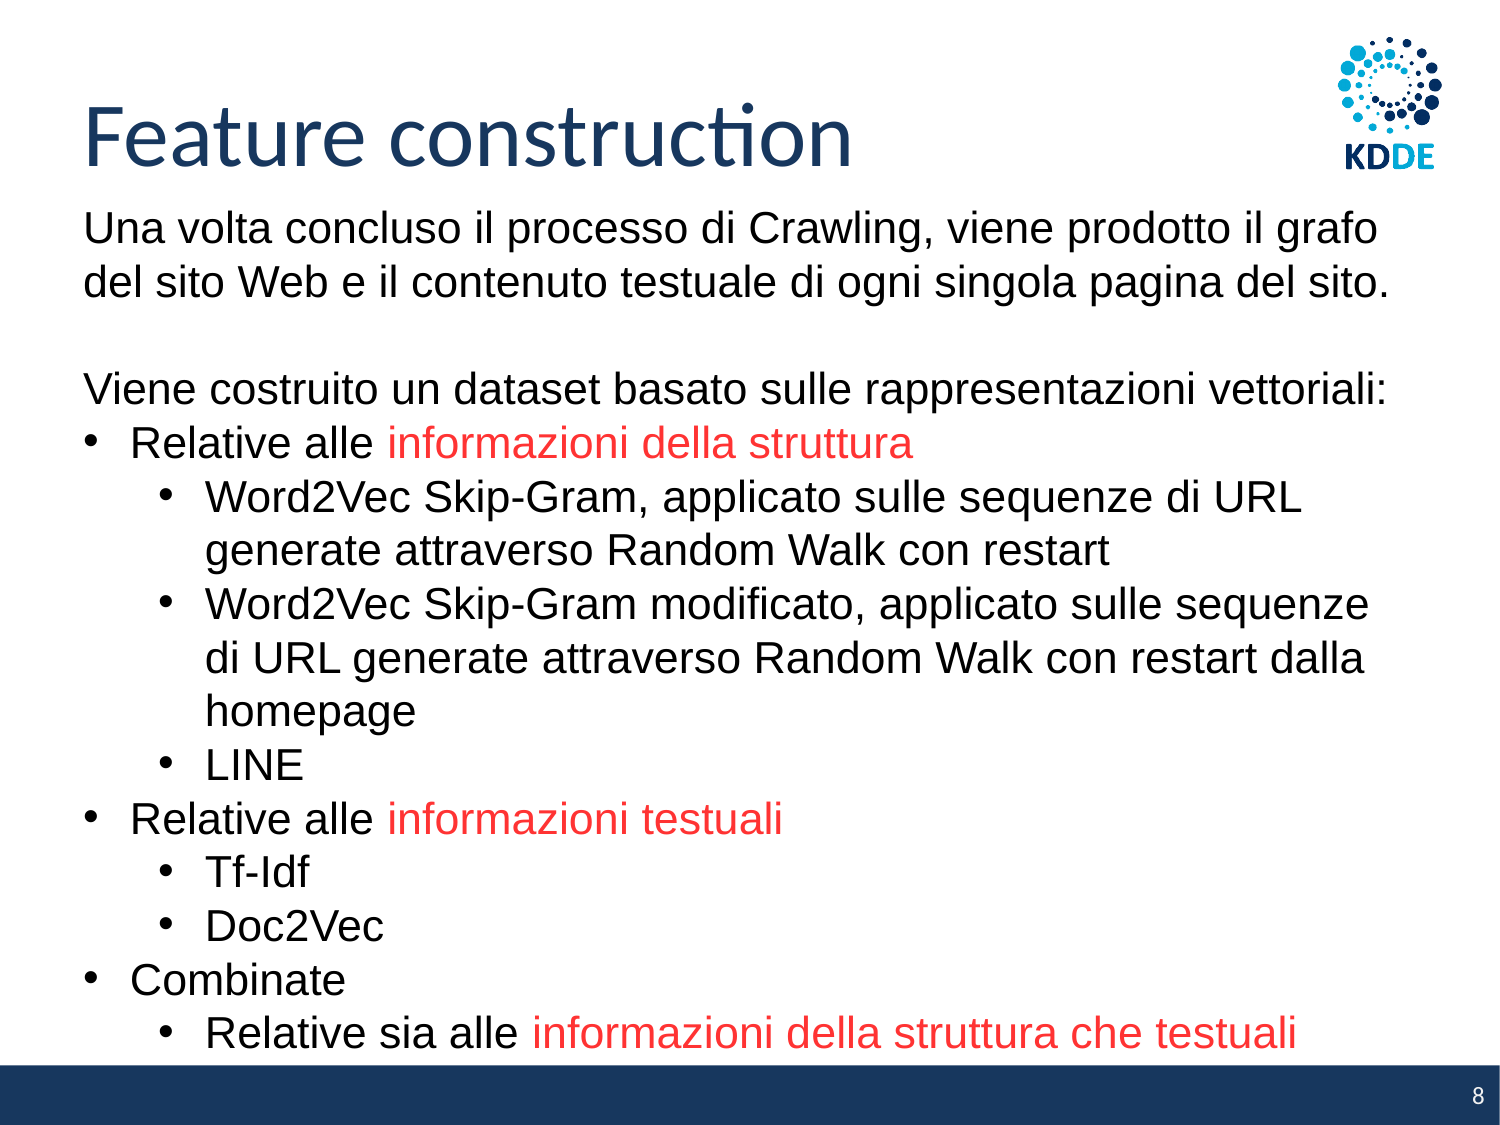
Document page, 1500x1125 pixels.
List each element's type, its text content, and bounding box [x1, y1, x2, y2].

text_box Feature construction [68, 36, 1252, 191]
text_box Una volta concluso il processo di Crawling, viene prodotto il grafo del sito Web e il contenuto testuale di ogni singola pagina del sito. Viene costruito un dataset basato sulle rappresentazioni vettoriali: Relative alle informazioni della struttura Word2Vec Skip-Gram, applicato sulle sequenze di URL generate attraverso Random Walk con restart Word2Vec Skip-Gram modificato, applicato sulle sequenze di URL generate attraverso Random Walk con restart dalla homepage LINE Relative alle informazioni testuali Tf-Idf Doc2Vec Combinate Relative sia alle informazioni della struttura che testuali [68, 191, 1429, 1066]
picture [1337, 36, 1443, 171]
text_box 8 [1149, 1065, 1500, 1125]
